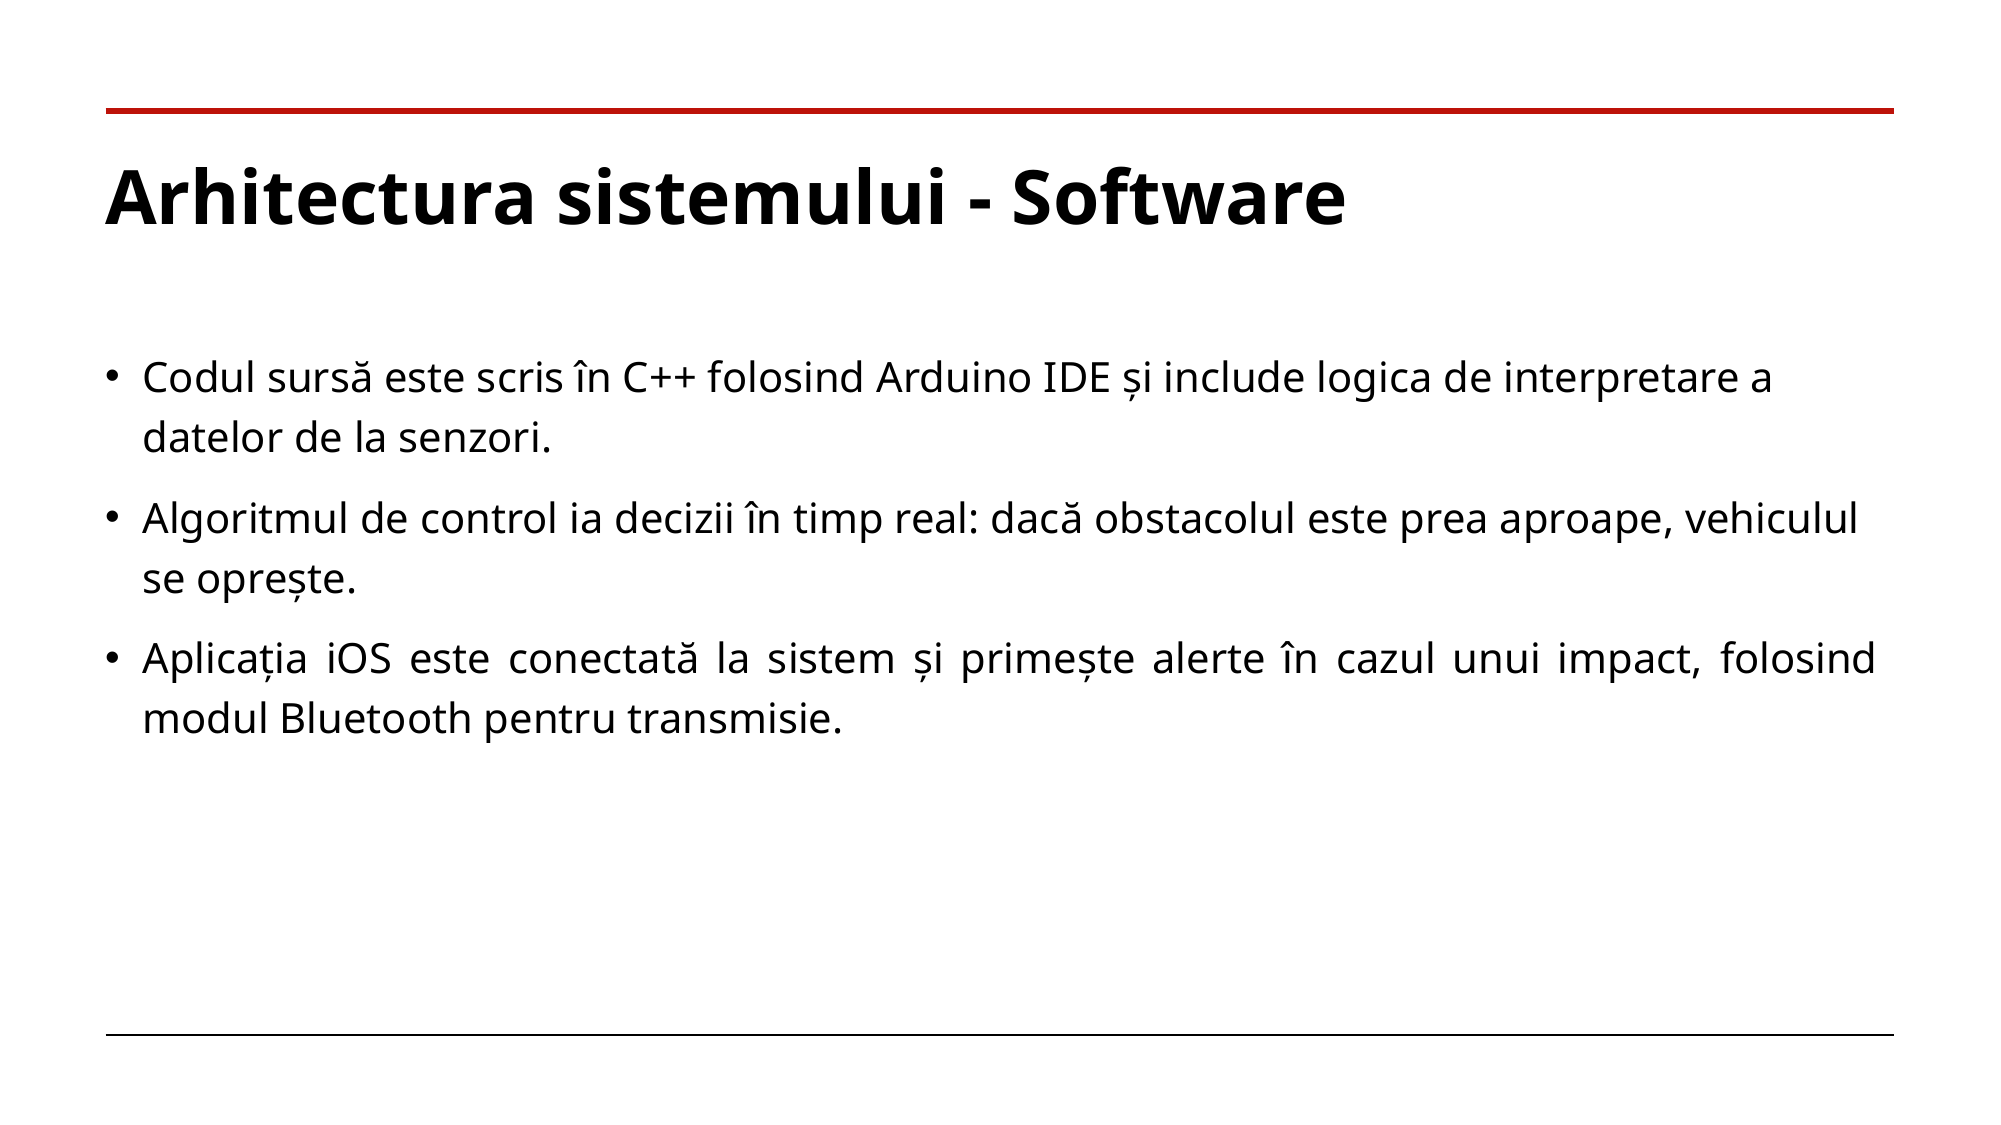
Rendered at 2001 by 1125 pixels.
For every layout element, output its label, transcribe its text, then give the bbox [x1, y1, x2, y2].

list Codul sursă este scris în C++ folosind Arduino IDE și include logica de interpretare a datelor de la senzori. Algoritmul de control ia decizii în timp real: dacă obstacolul este prea aproape, vehiculul se oprește. Aplicația iOS este conectată la sistem și primește alerte în cazul unui impact, folosind modul Bluetooth pentru transmisie. [90, 332, 1894, 994]
title Arhitectura sistemului - Software [90, 156, 1894, 332]
